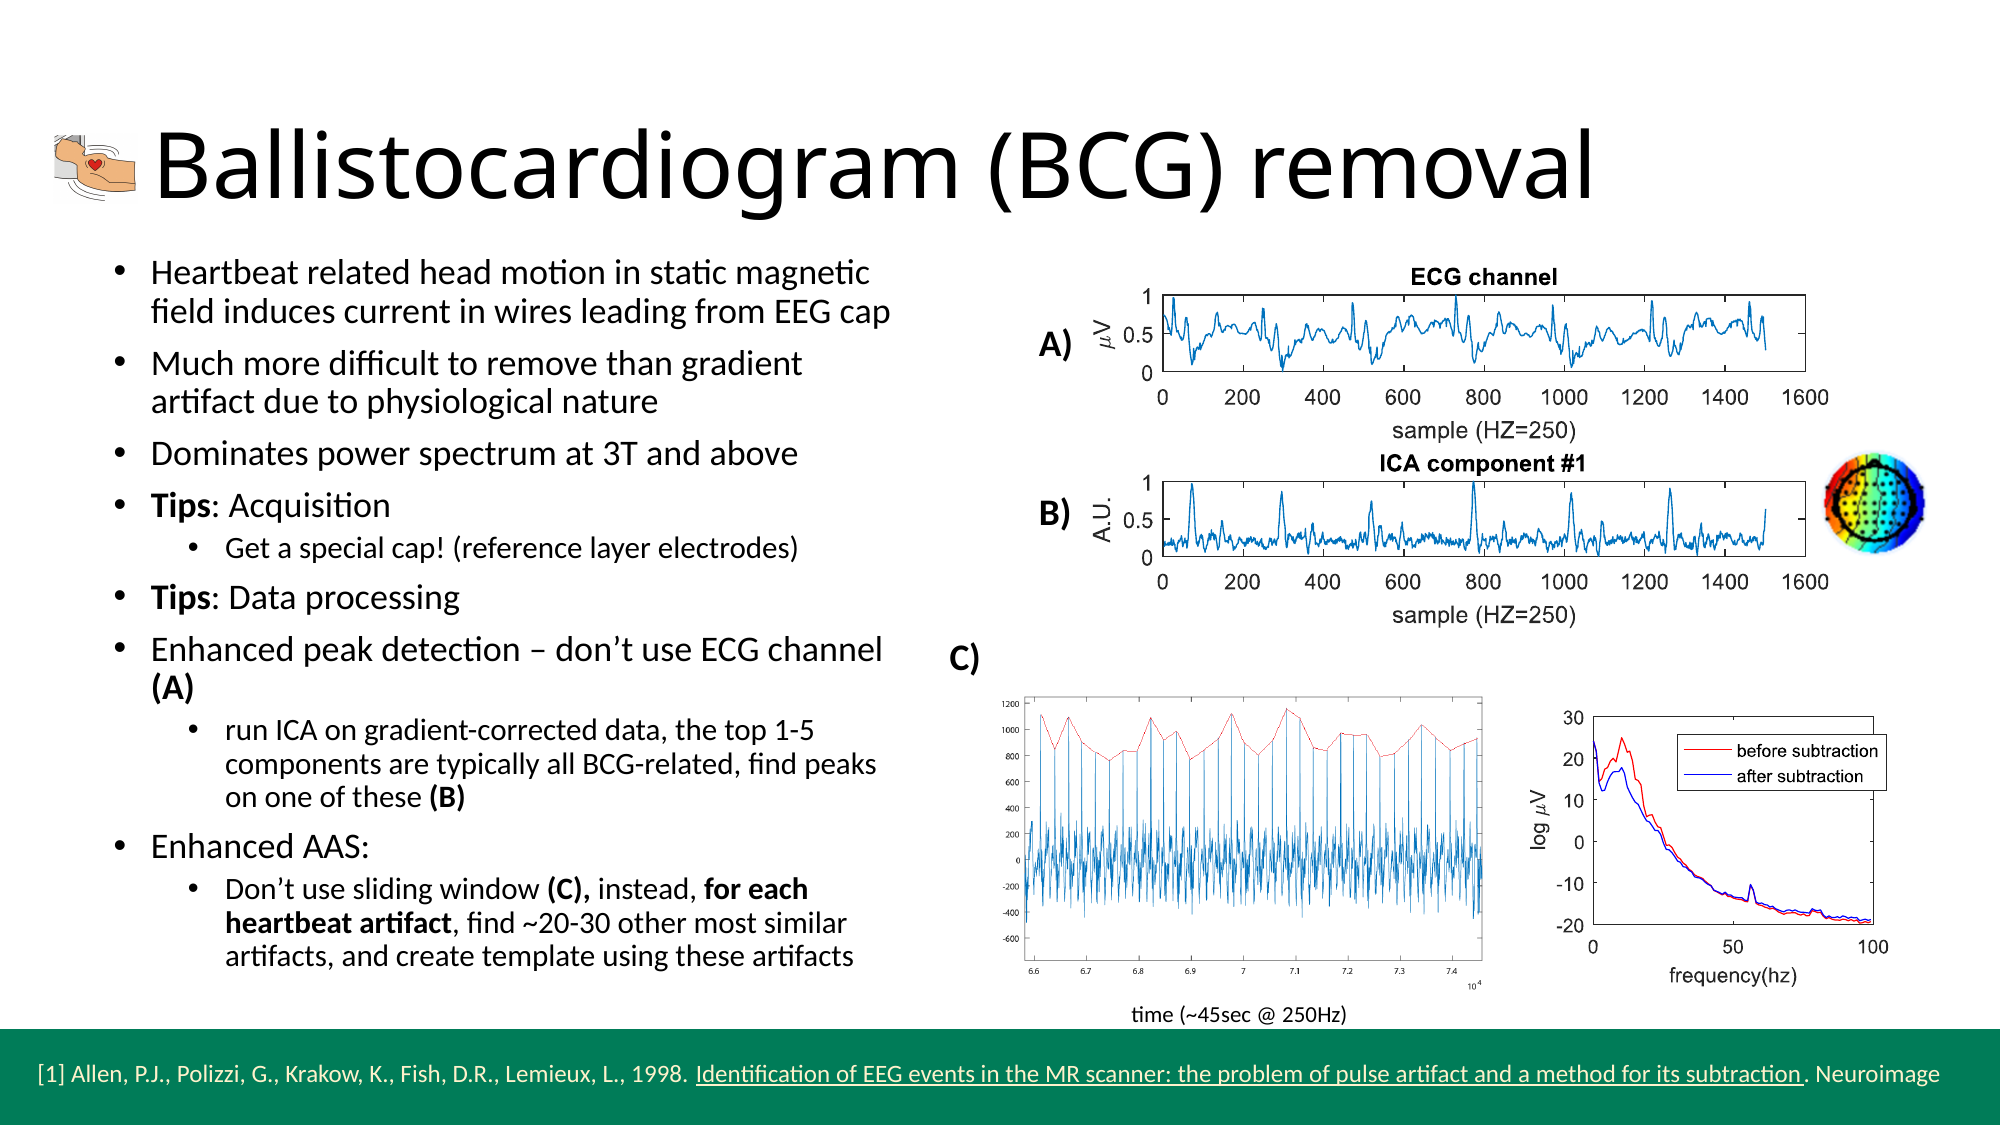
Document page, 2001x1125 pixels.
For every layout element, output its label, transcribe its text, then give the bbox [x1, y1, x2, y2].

picture [0, 1029, 2000, 1125]
picture [996, 693, 1489, 997]
list Heartbeat related head motion in static magnetic field induces current in wires leading from EEG cap Much more difficult to remove than gradient artifact due to physiological nature Dominates power spectrum at 3T and above Tips: Acquisition Get a special cap! (reference layer electrodes) Tips: Data processing Enhanced peak detection – don’t use ECG channel (A) run ICA on gradient-corrected data, the top 1-5 components are typically all BCG-related, find peaks on one of these (B) Enhanced AAS: Don’t use sliding window (C), instead, for each heartbeat artifact, find ~20-30 other most similar artifacts, and create template using these artifacts [98, 245, 917, 996]
text_box time (~45sec @ 250Hz) [1116, 997, 1446, 1029]
title Ballistocardiogram (BCG) removal [137, 59, 1863, 278]
picture [1055, 247, 1931, 639]
picture [1522, 693, 1911, 988]
text_box A) [1023, 311, 1055, 372]
text_box C) [934, 625, 997, 686]
picture [53, 133, 138, 204]
text_box B) [1024, 480, 1055, 541]
